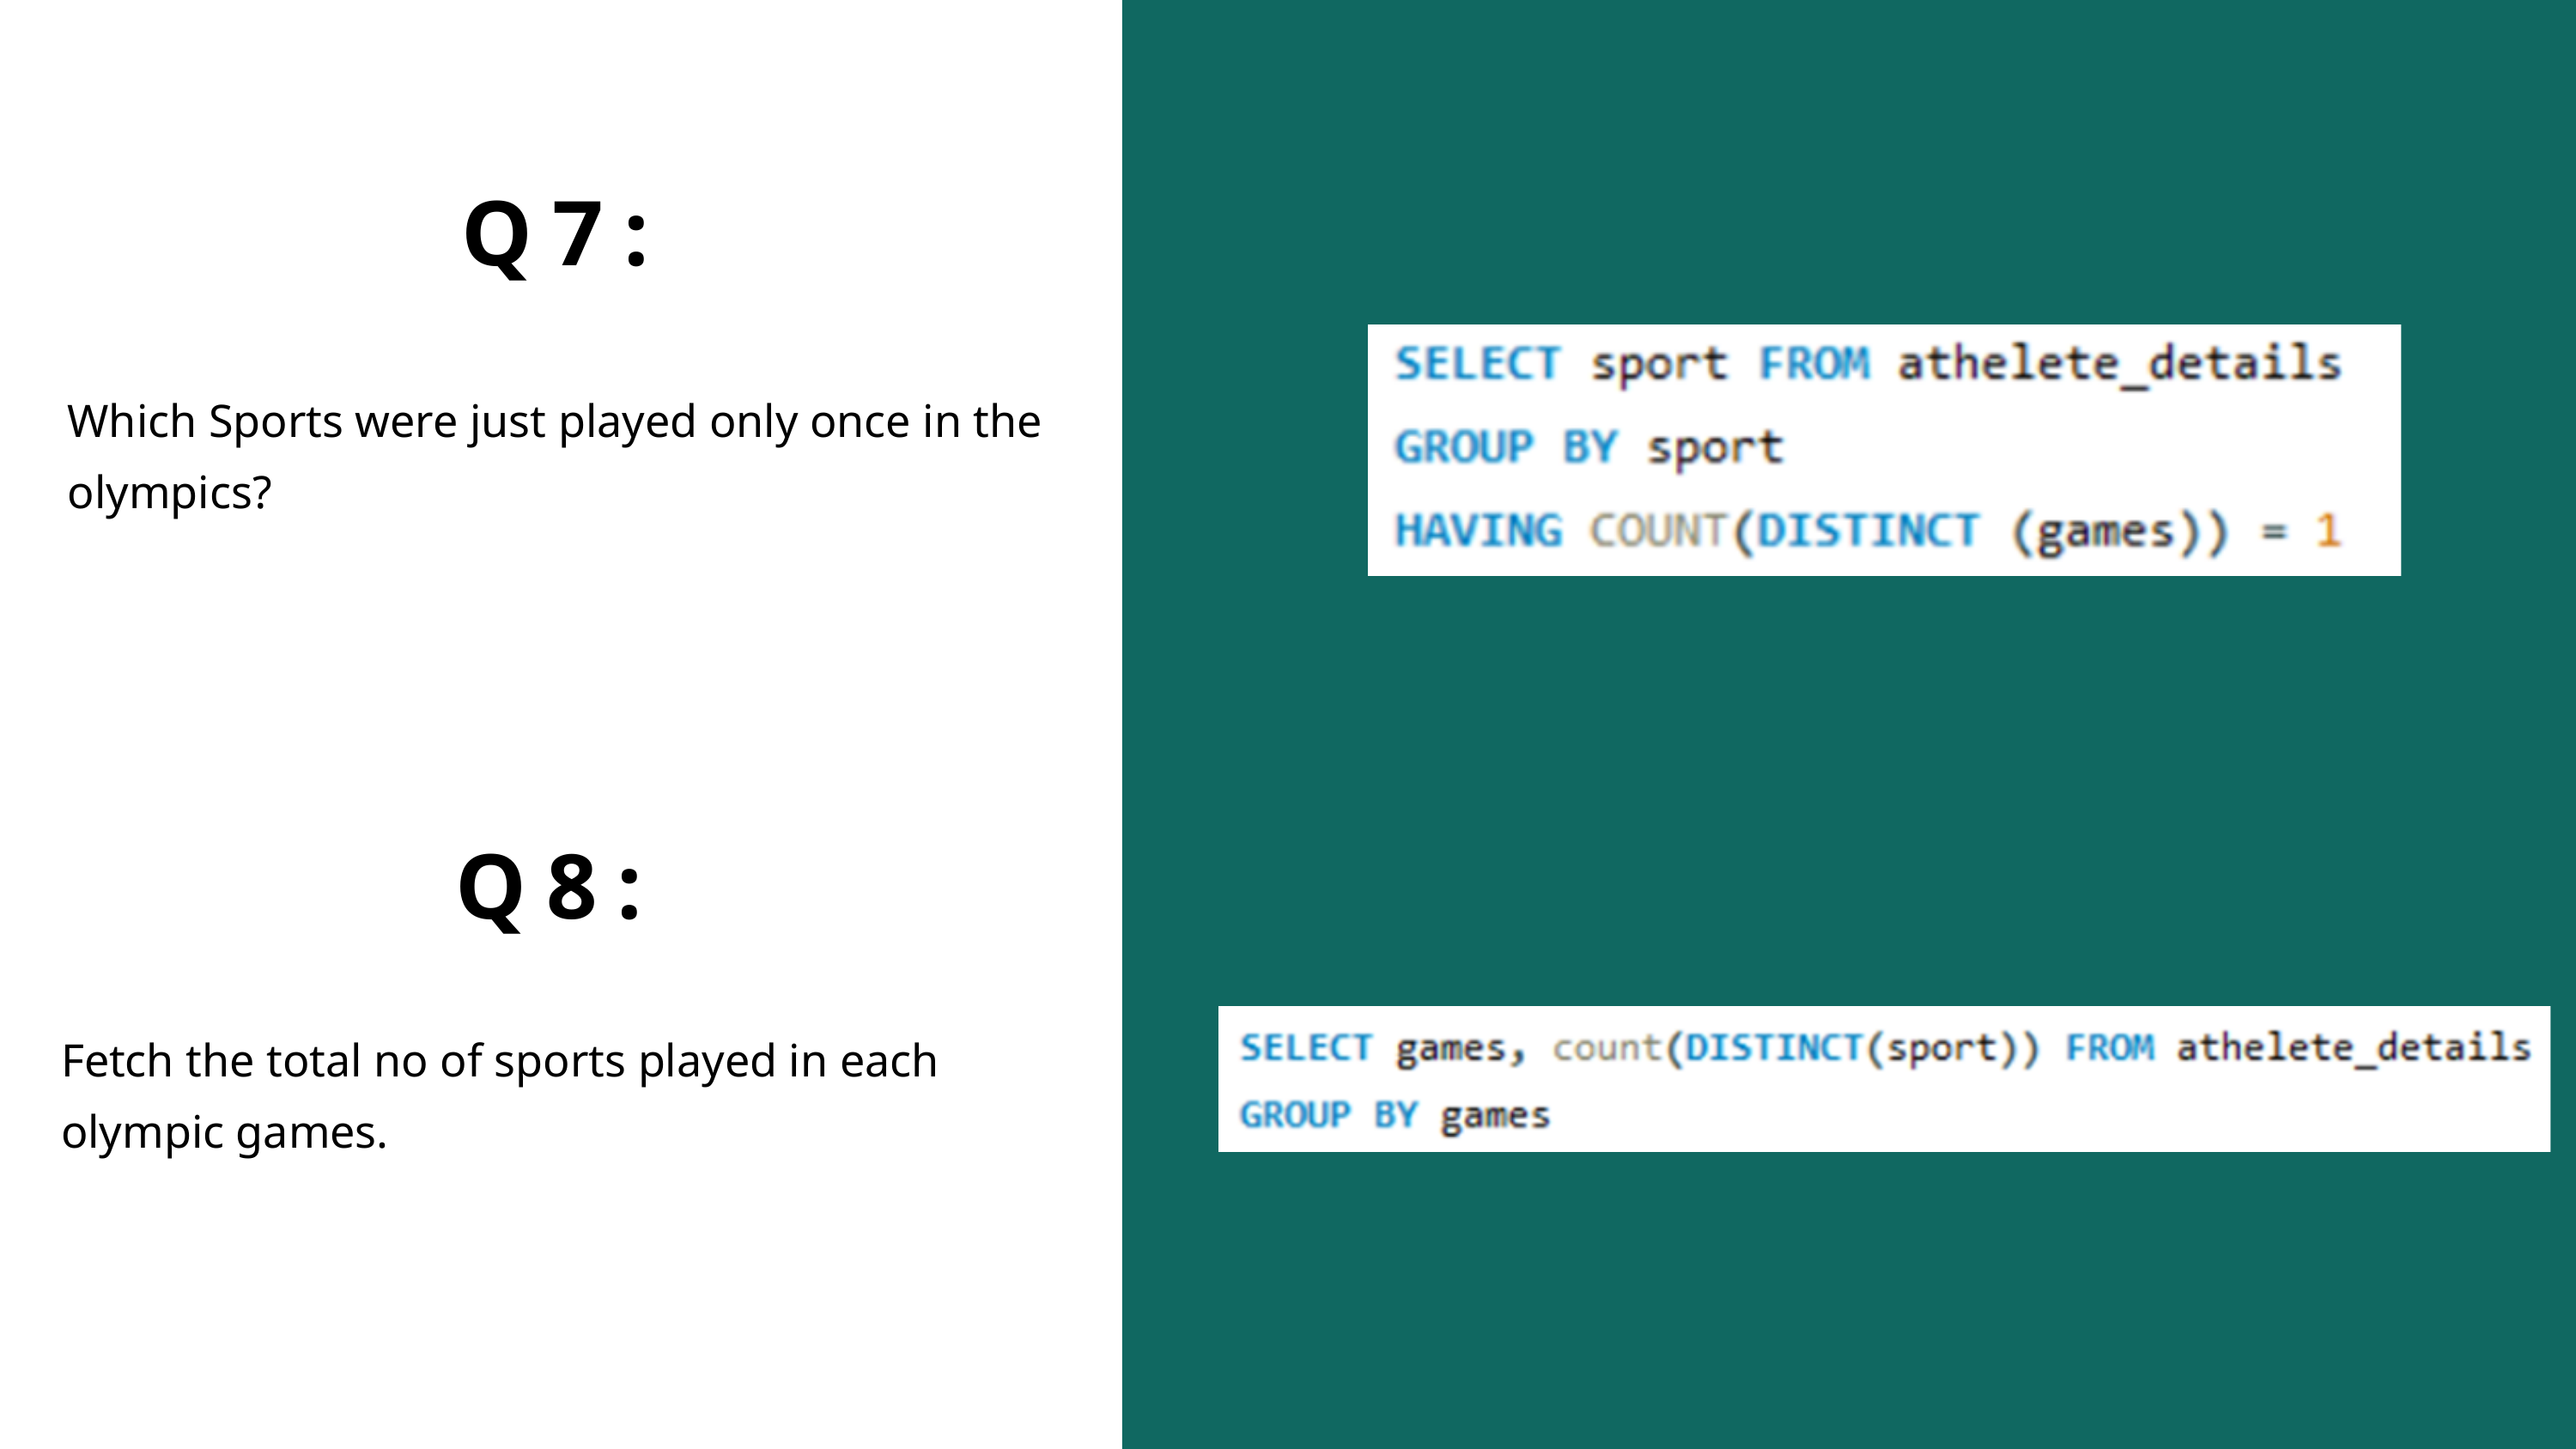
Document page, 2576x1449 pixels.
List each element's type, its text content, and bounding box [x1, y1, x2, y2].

text_box Fetch the total no of sports played in each olympic games. [60, 1014, 1037, 1157]
text_box Which Sports were just played only once in the olympics? [67, 374, 1044, 518]
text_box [1121, 0, 2576, 1449]
text_box Q 7 : [67, 158, 1044, 283]
text_box Q 8 : [60, 811, 1037, 937]
